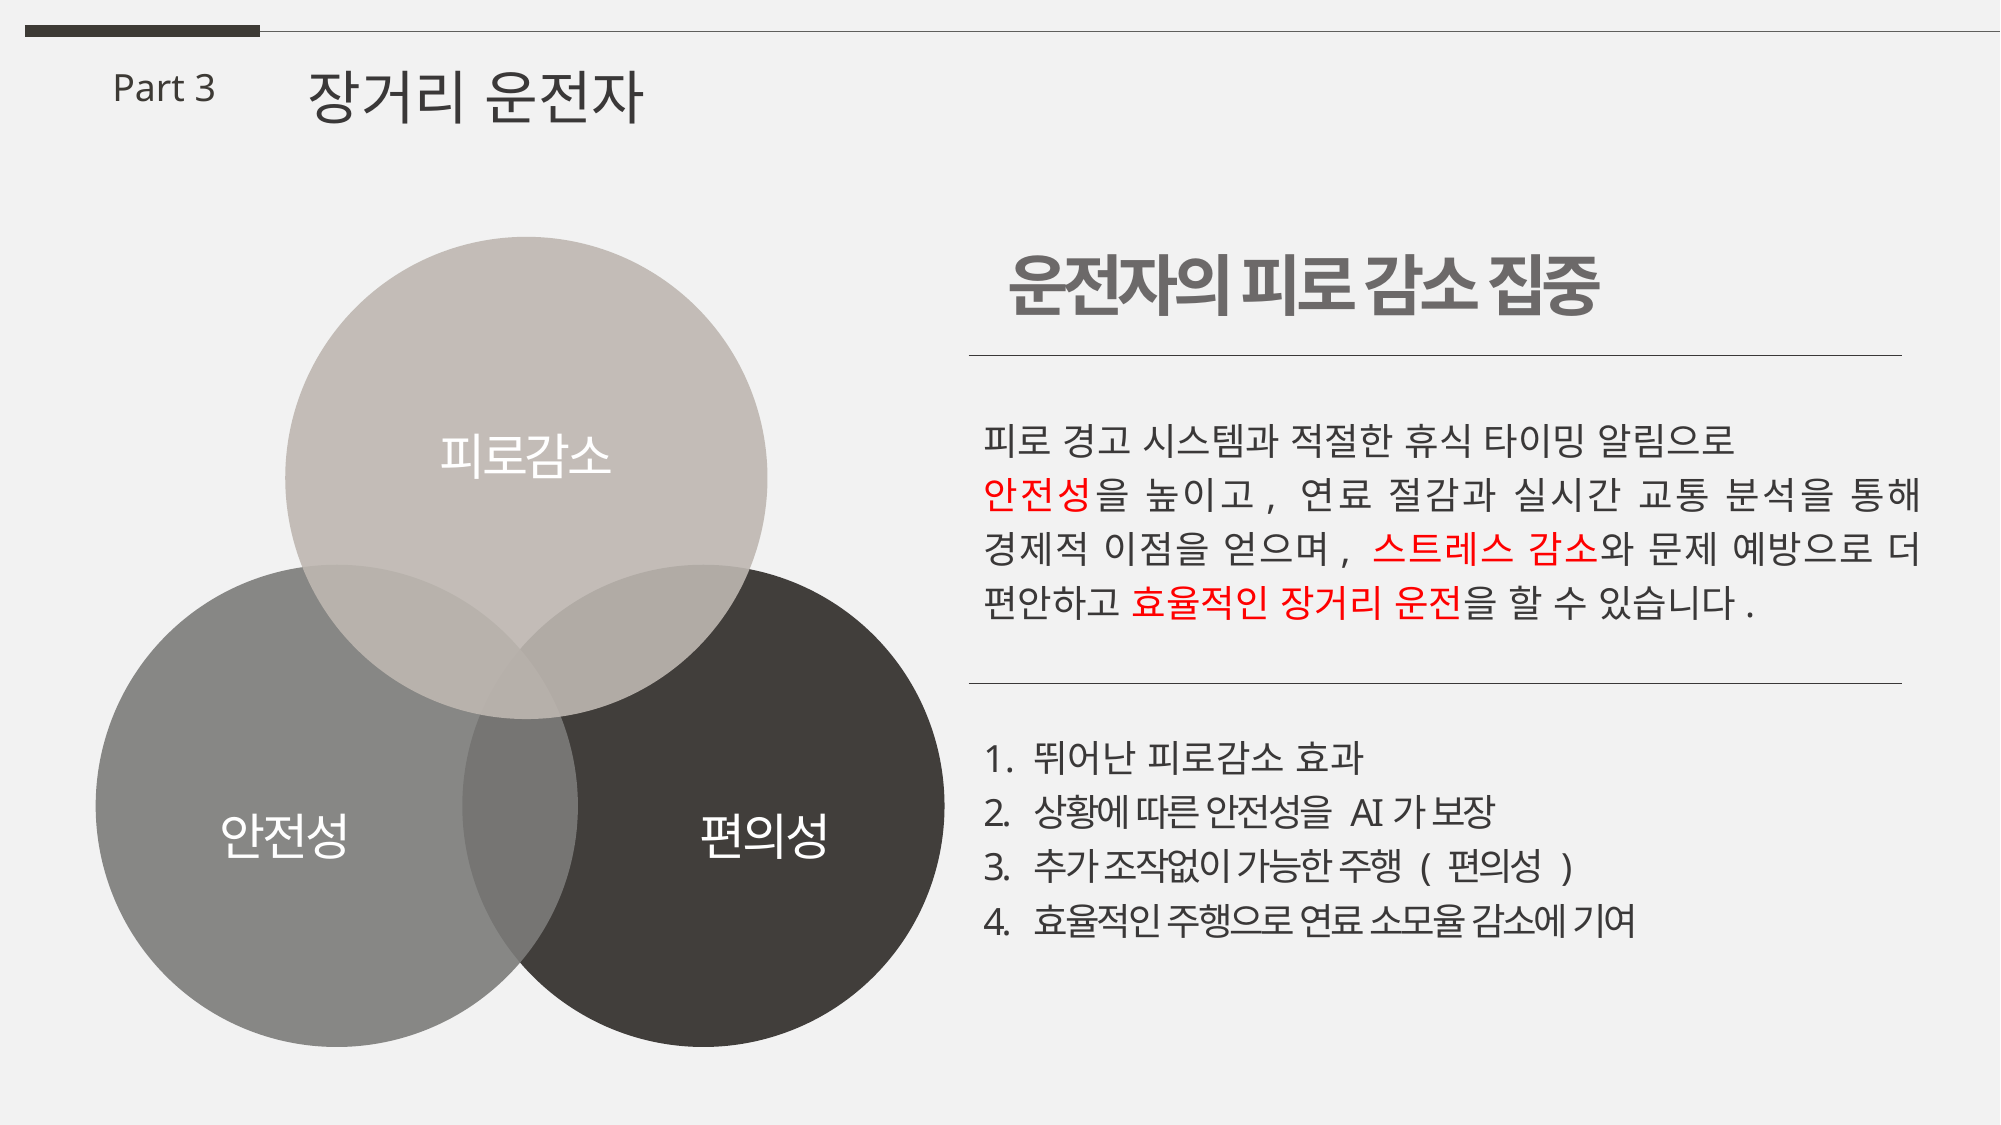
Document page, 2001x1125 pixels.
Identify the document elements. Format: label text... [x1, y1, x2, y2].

text_box Part 3 [97, 56, 232, 117]
text_box 장거리 운전자 [293, 54, 661, 139]
text_box 1. 뛰어난 피로감소 효과 2. 상황에 따른 안전성을 AI가 보장 3. 추가 조작없이 가능한 주행 ( 편의성 ) 4. 효율적인 주행으로 연료 소모율 감소에 기여 [968, 719, 1834, 998]
text_box 피로 경고 시스템과 적절한 휴식 타이밍 알림으로 안전성을 높이고, 연료 절감과 실시간 교통 분석을 통해 경제적 이점을 얻으며, 스트레스 감소와 문제 예방으로 더 편안하고 효율적인 장거리 운전을 할 수 있습니다. [968, 401, 1938, 681]
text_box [95, 236, 945, 1048]
text_box 운전자의 피로 감소 집중 [992, 236, 1619, 332]
